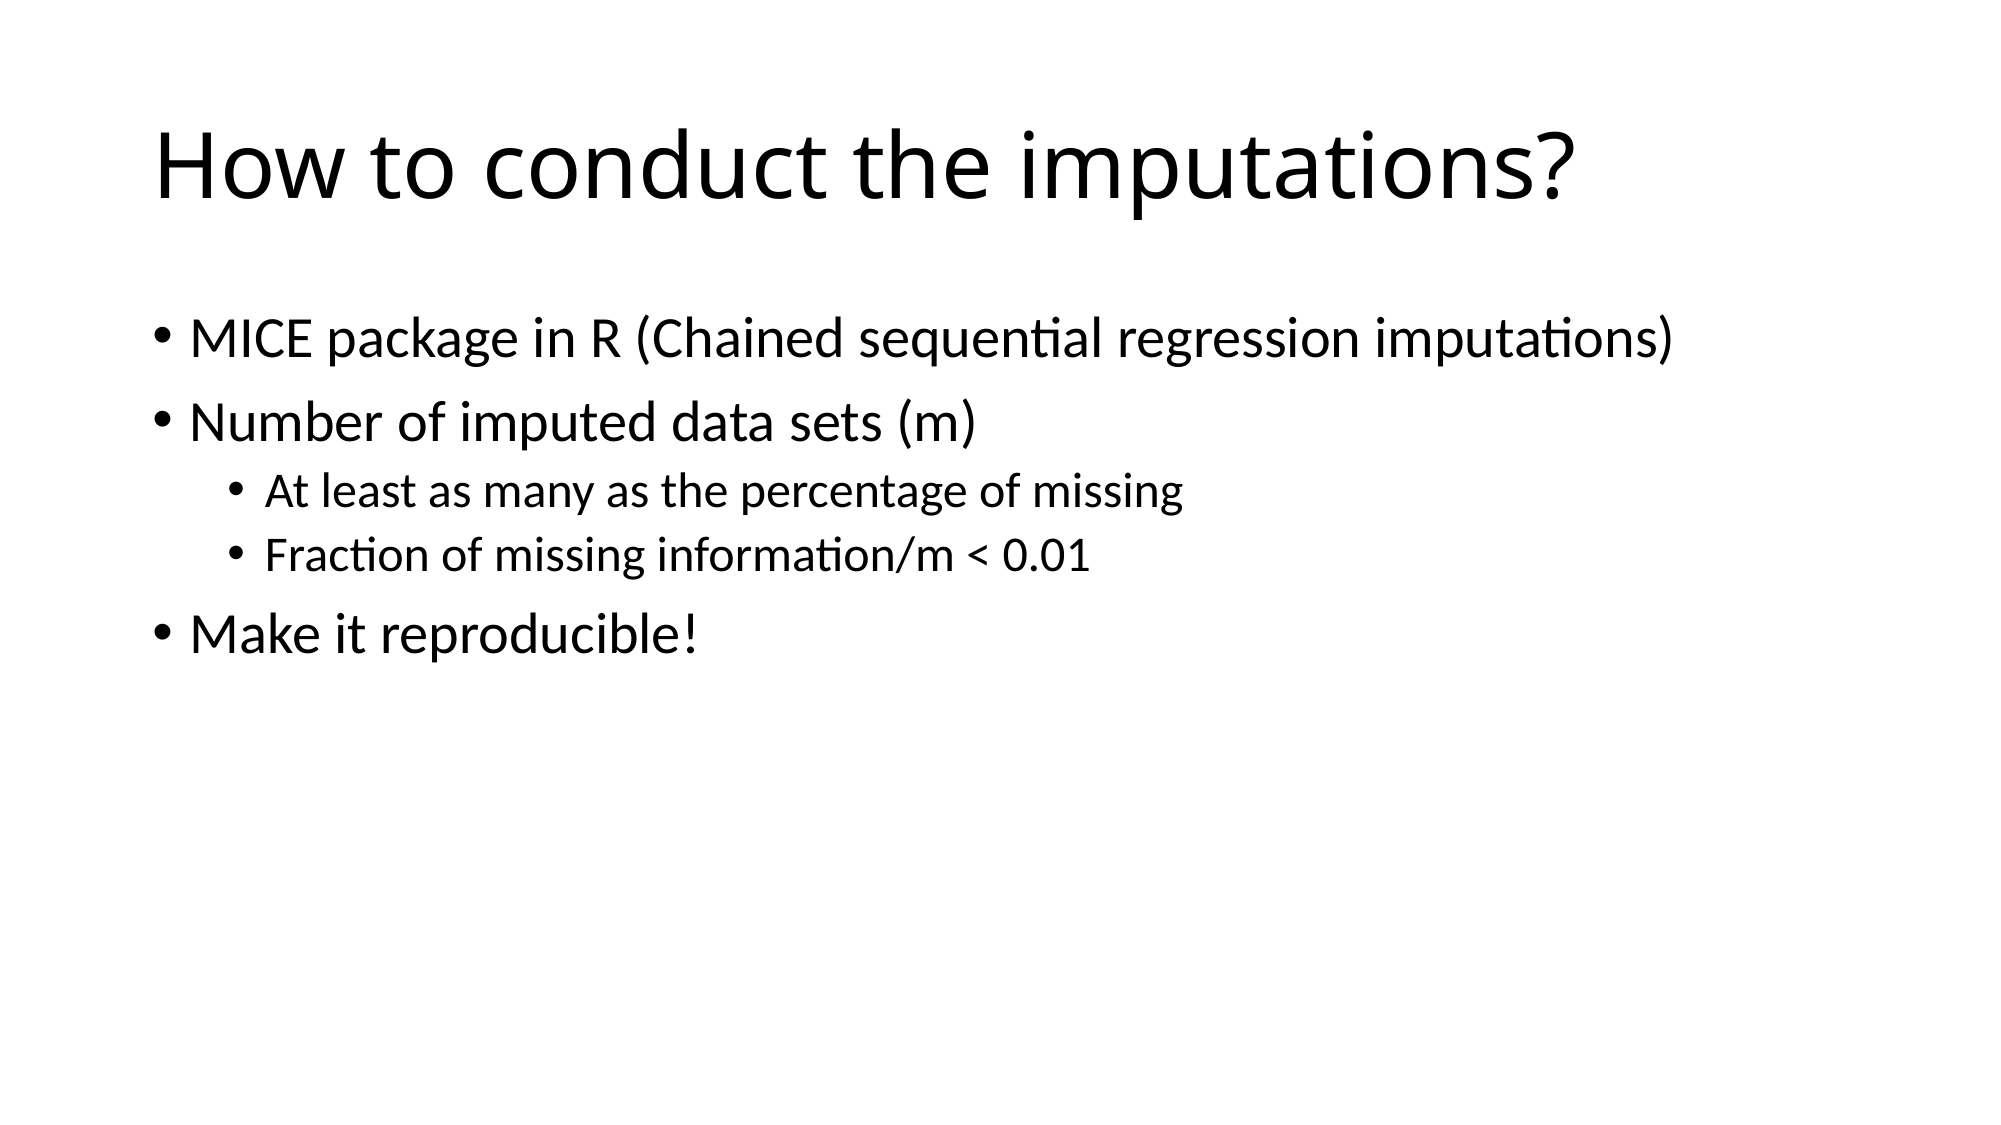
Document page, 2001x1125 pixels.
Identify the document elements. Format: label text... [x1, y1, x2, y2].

list MICE package in R (Chained sequential regression imputations) Number of imputed data sets (m) At least as many as the percentage of missing Fraction of missing information/m < 0.01 Make it reproducible! [137, 299, 1863, 1014]
title How to conduct the imputations? [137, 59, 1863, 278]
